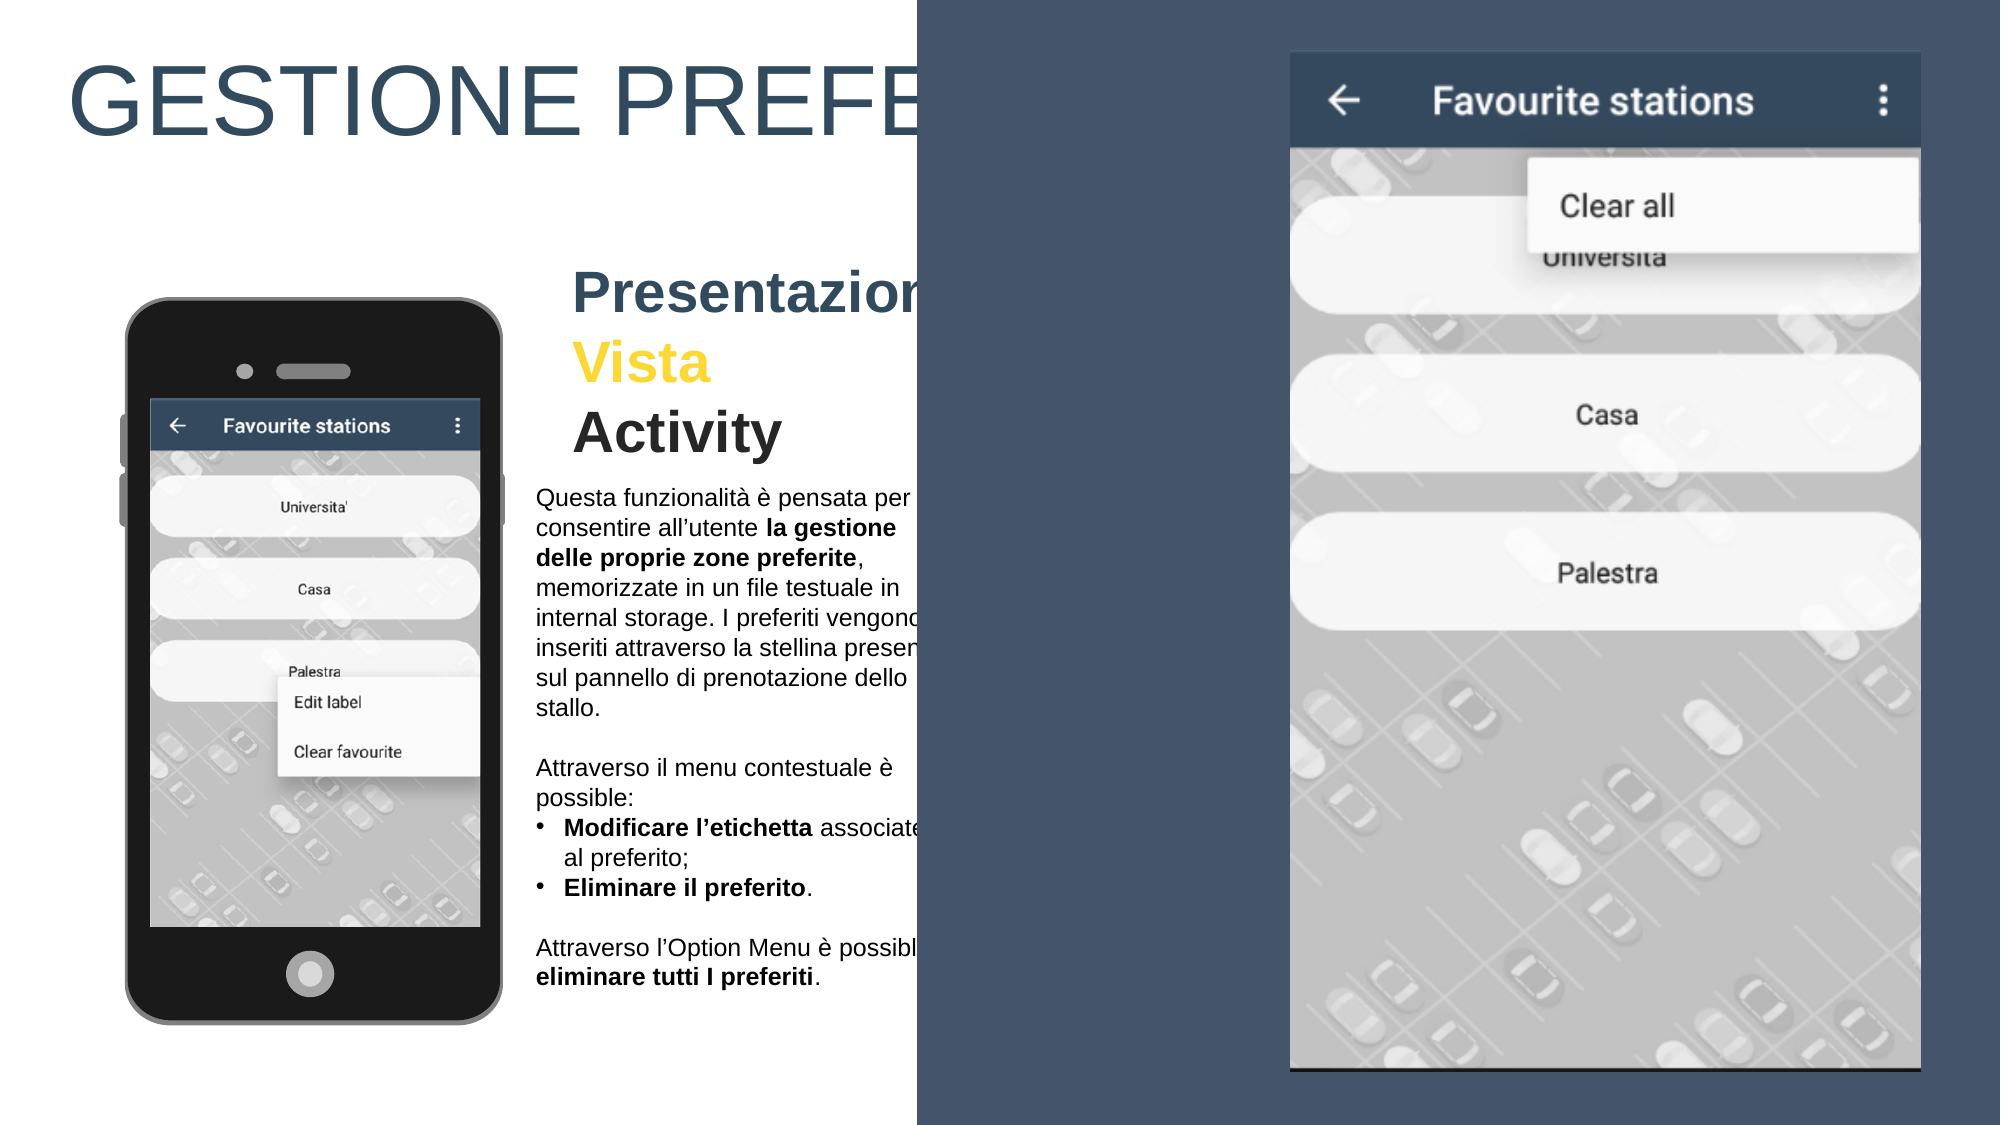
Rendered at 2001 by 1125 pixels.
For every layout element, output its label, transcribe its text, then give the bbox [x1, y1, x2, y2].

picture [150, 398, 481, 928]
title GESTIONE PREFERITI [52, 42, 917, 186]
text_box Presentazione Vista Activity [557, 246, 917, 472]
text_box Questa funzionalità è pensata per consentire all’utente la gestione delle proprie zone preferite, memorizzate in un file testuale in internal storage. I preferiti vengono inseriti attraverso la stellina presente sul pannello di prenotazione dello stallo. Attraverso il menu contestuale è possible: Modificare l’etichetta associate al preferito; Eliminare il preferito. Attraverso l’Option Menu è possible eliminare tutti I preferiti. [521, 474, 917, 1029]
picture [917, 0, 2000, 1125]
